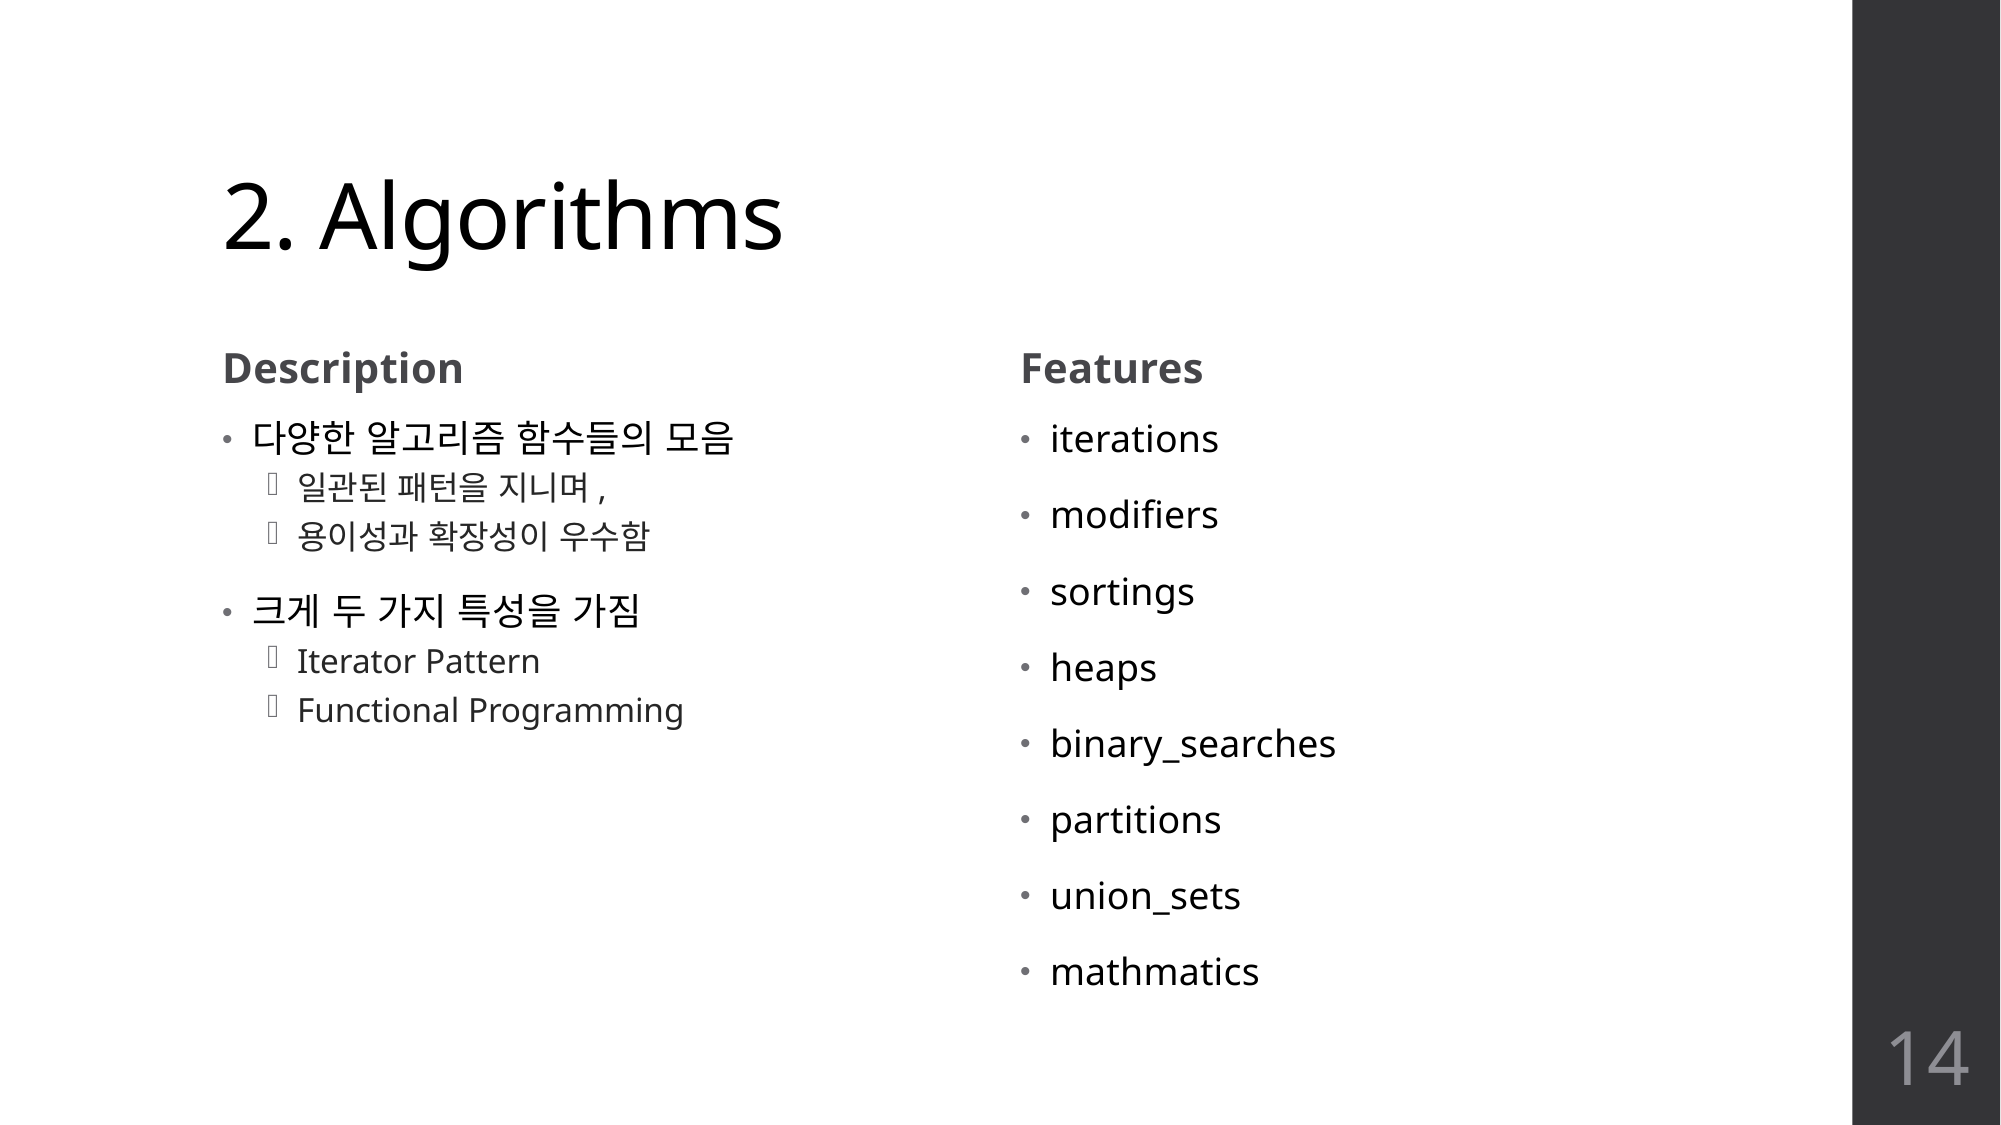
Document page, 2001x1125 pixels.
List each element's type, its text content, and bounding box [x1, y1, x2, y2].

list Features [1005, 281, 1740, 402]
list iterations modifiers sortings heaps binary_searches partitions union_sets mathmatics [1005, 411, 1740, 1013]
slide_number 14 [1852, 1012, 2000, 1110]
list 다양한 알고리즘 함수들의 모음 일관된 패턴을 지니며, 용이성과 확장성이 우수함 크게 두 가지 특성을 가짐 Iterator Pattern Functional Programming [206, 411, 942, 1013]
list Description [206, 281, 942, 402]
title 2. Algorithms [206, 60, 1797, 278]
